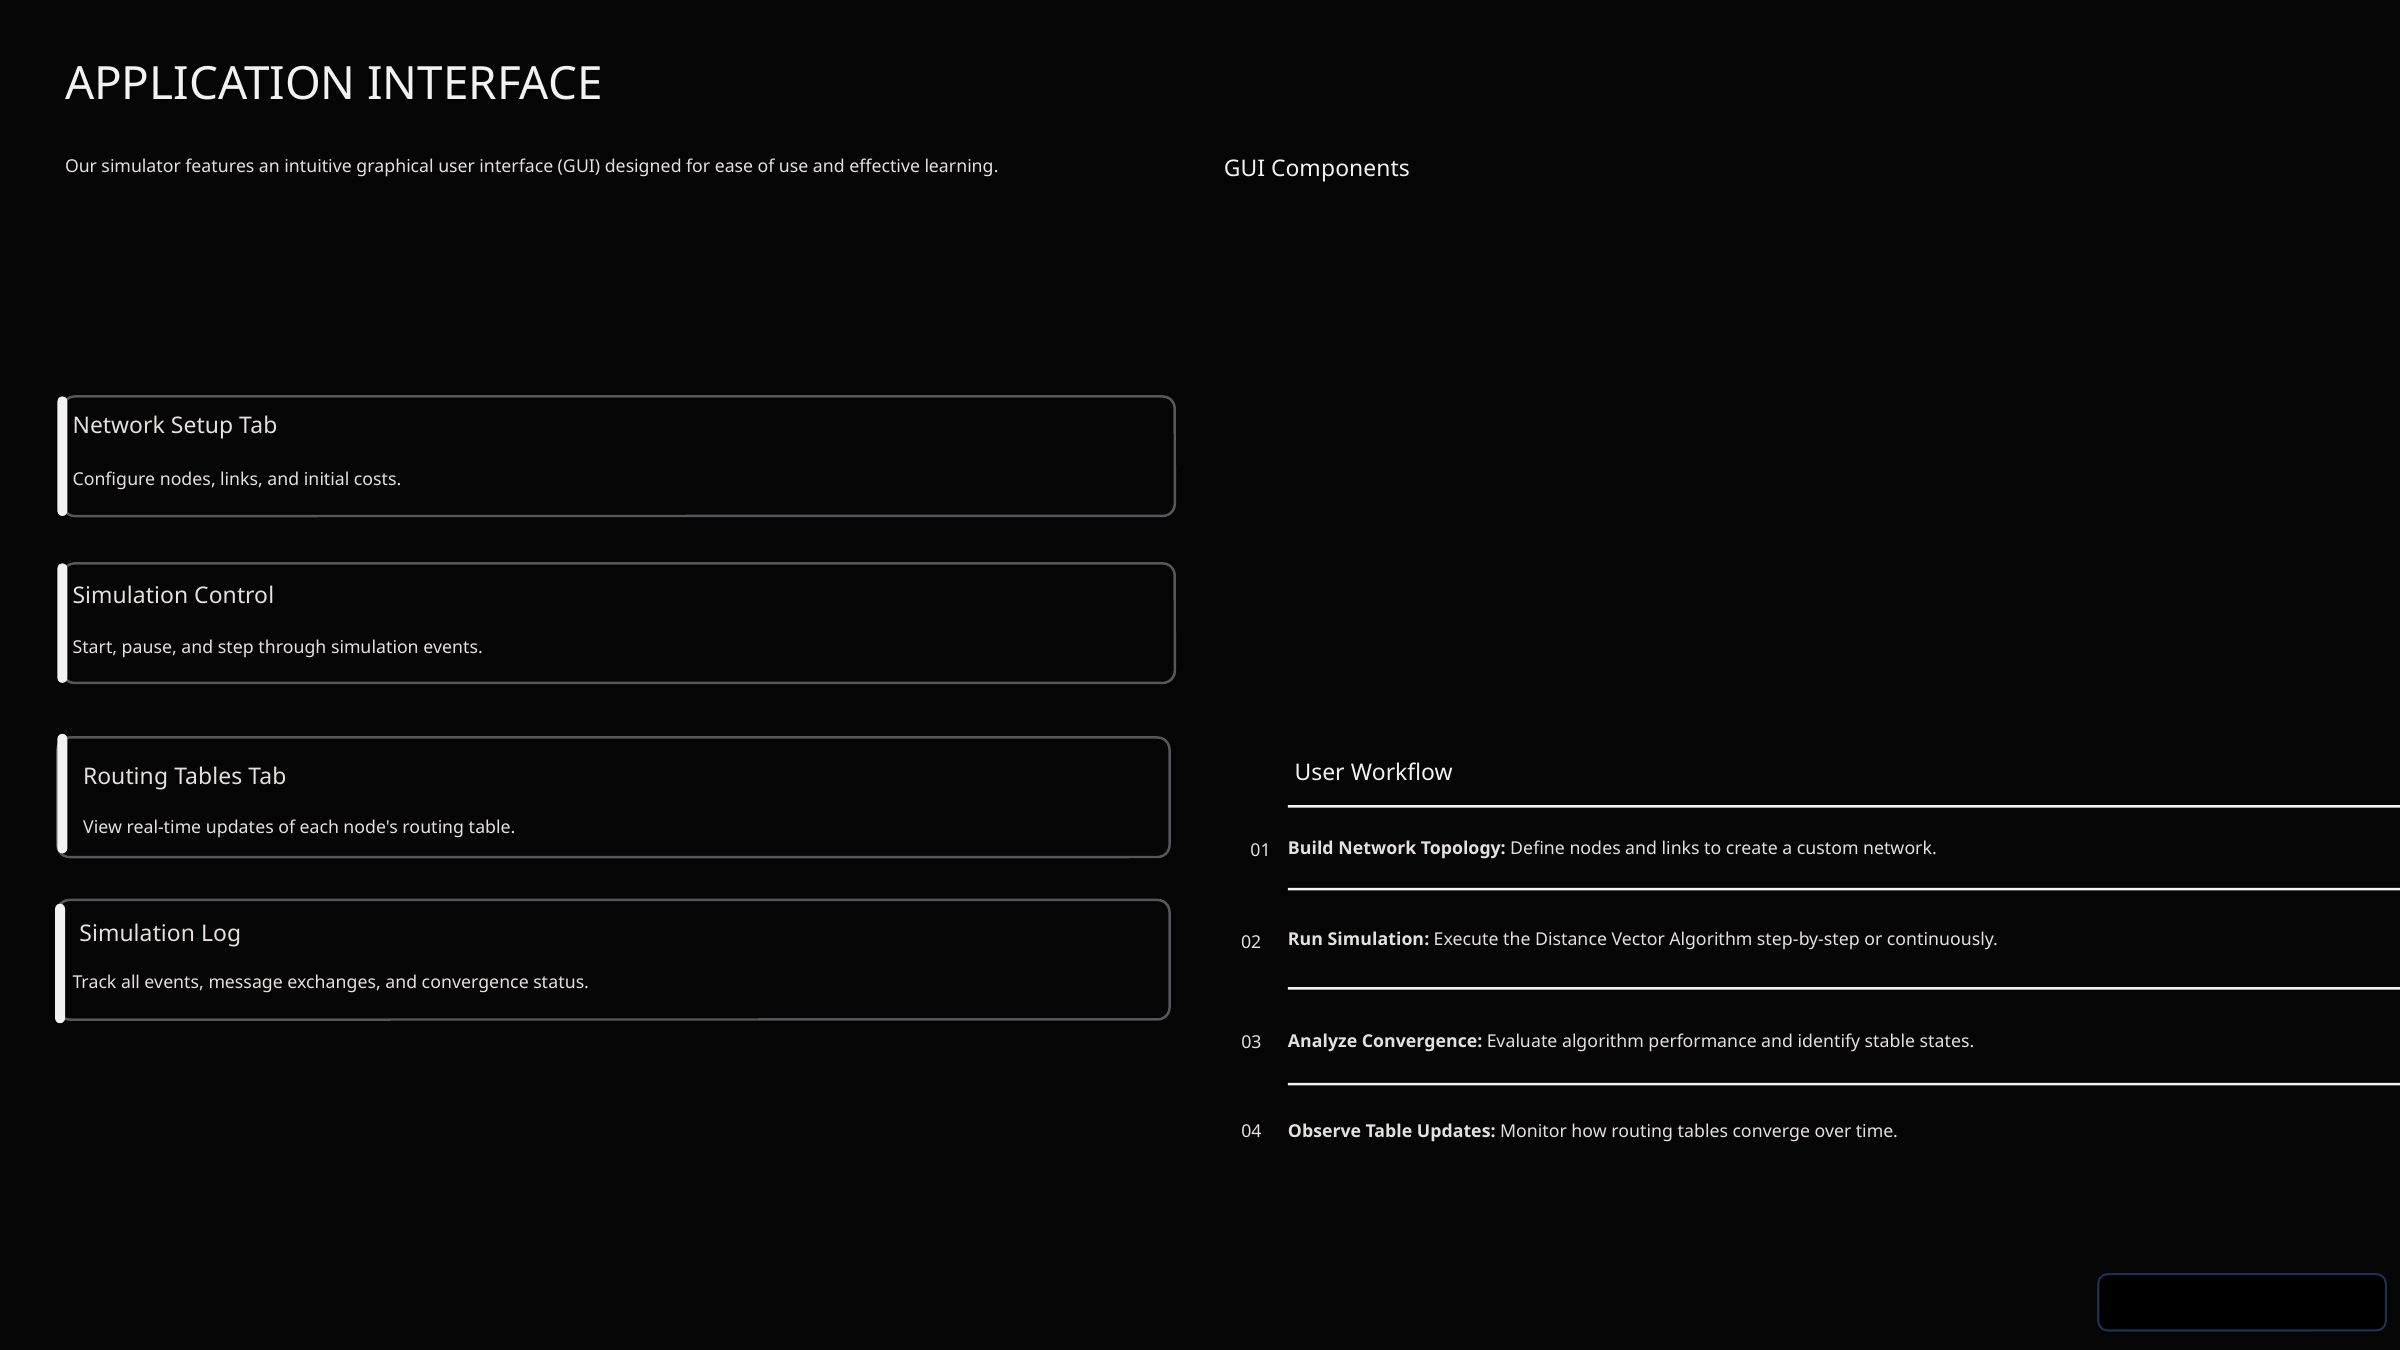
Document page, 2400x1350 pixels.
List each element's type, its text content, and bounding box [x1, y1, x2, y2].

picture [2106, 1271, 2389, 1339]
text_box Configure nodes, links, and initial costs. [72, 460, 1135, 490]
text_box 01 [1250, 830, 1269, 854]
text_box Network Setup Tab [72, 410, 306, 440]
text_box View real-time updates of each node's routing table. [83, 807, 1146, 838]
text_box User Workflow [1294, 756, 1527, 786]
text_box GUI Components [1223, 153, 1457, 183]
text_box [67, 563, 1175, 683]
text_box Analyze Convergence: Evaluate algorithm performance and identify stable states. [1287, 1021, 2400, 1052]
text_box [2097, 1273, 2387, 1332]
text_box [1287, 1082, 2400, 1086]
text_box [67, 396, 1175, 517]
text_box Observe Table Updates: Monitor how routing tables converge over time. [1287, 1112, 2400, 1142]
text_box [60, 737, 1170, 858]
text_box Build Network Topology: Define nodes and links to create a custom network. [1287, 828, 2400, 859]
text_box Routing Tables Tab [83, 760, 316, 790]
text_box [1287, 887, 2400, 891]
text_box Simulation Control [72, 579, 306, 609]
text_box Simulation Log [79, 917, 312, 947]
text_box Track all events, message exchanges, and convergence status. [72, 963, 1135, 994]
text_box 02 [1241, 923, 1260, 947]
text_box APPLICATION INTERFACE [65, 51, 590, 110]
text_box [57, 396, 68, 517]
text_box [55, 903, 66, 1024]
text_box 03 [1241, 1022, 1260, 1046]
text_box Our simulator features an intuitive graphical user interface (GUI) designed for ease of use and effective learning. [65, 146, 2335, 177]
text_box [61, 899, 1170, 1020]
text_box [57, 563, 68, 683]
text_box 04 [1241, 1112, 1260, 1136]
text_box Start, pause, and step through simulation events. [72, 628, 1135, 659]
text_box [57, 733, 68, 854]
text_box Run Simulation: Execute the Distance Vector Algorithm step-by-step or continuously. [1287, 919, 2400, 950]
